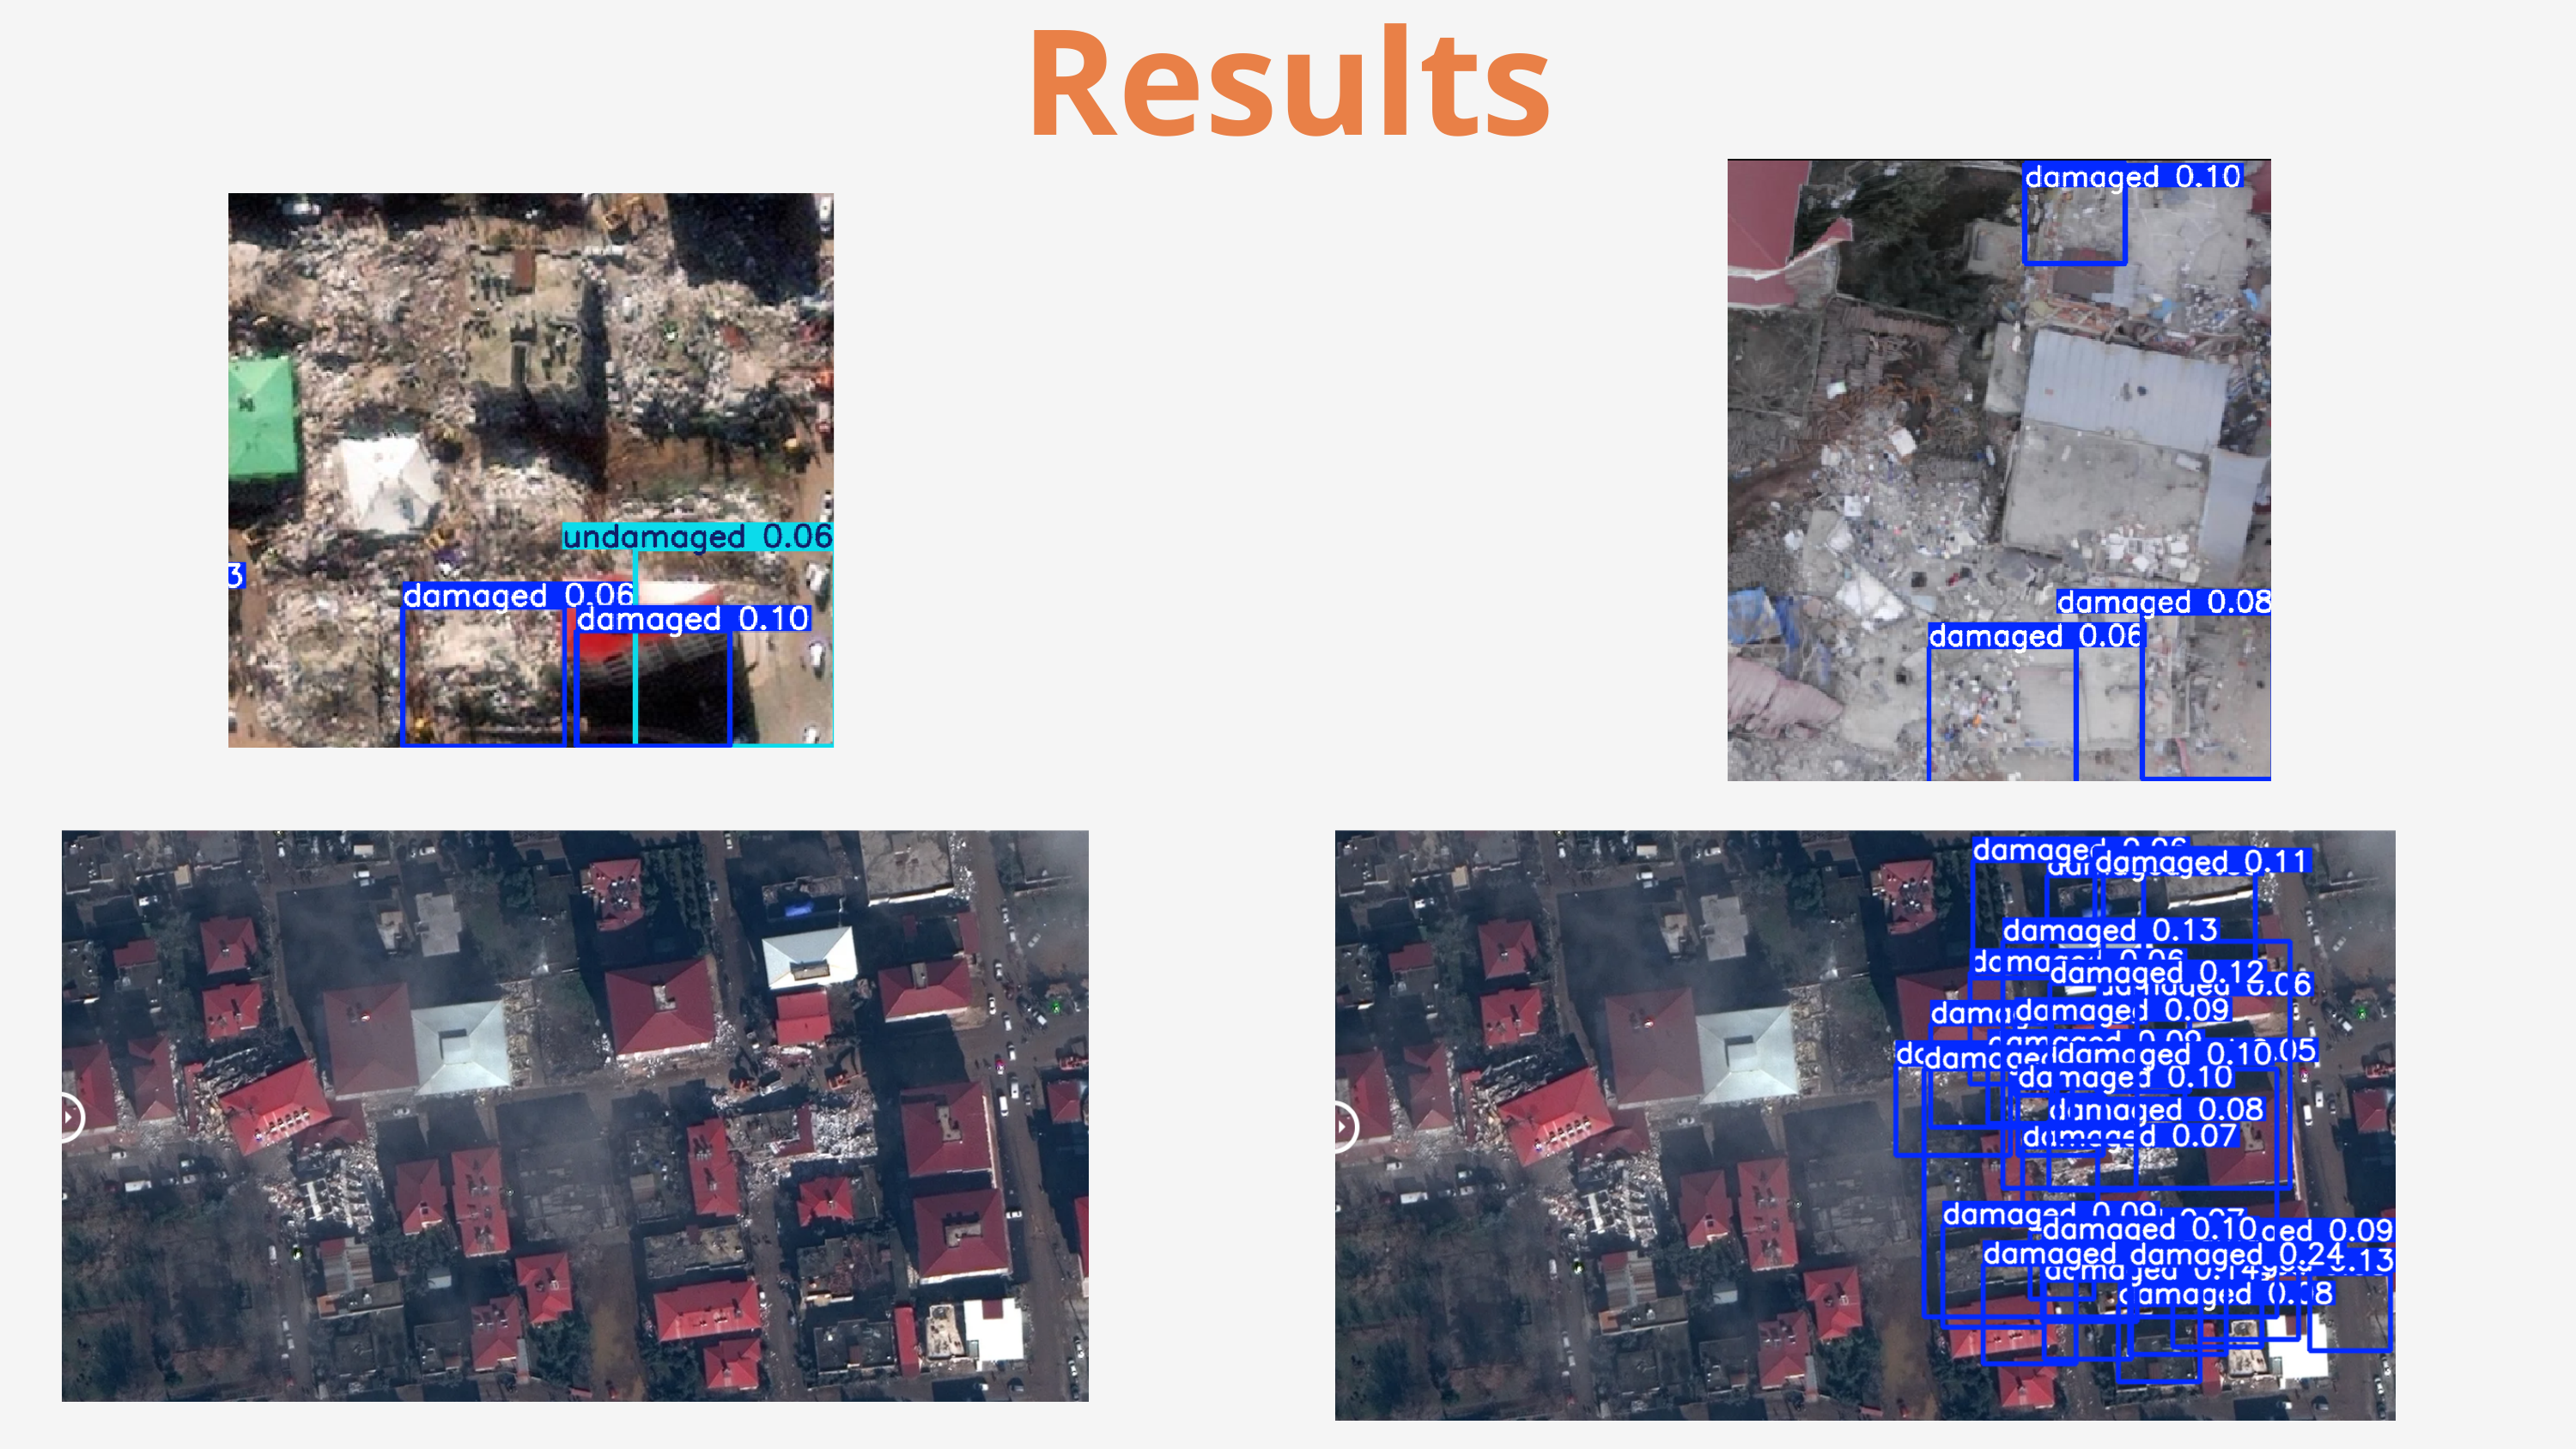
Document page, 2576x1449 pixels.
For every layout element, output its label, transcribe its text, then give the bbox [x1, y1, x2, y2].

picture [1334, 829, 2397, 1421]
picture [1728, 159, 2272, 782]
picture [228, 192, 835, 748]
picture [62, 829, 1089, 1402]
text_box Results [834, 21, 1742, 165]
